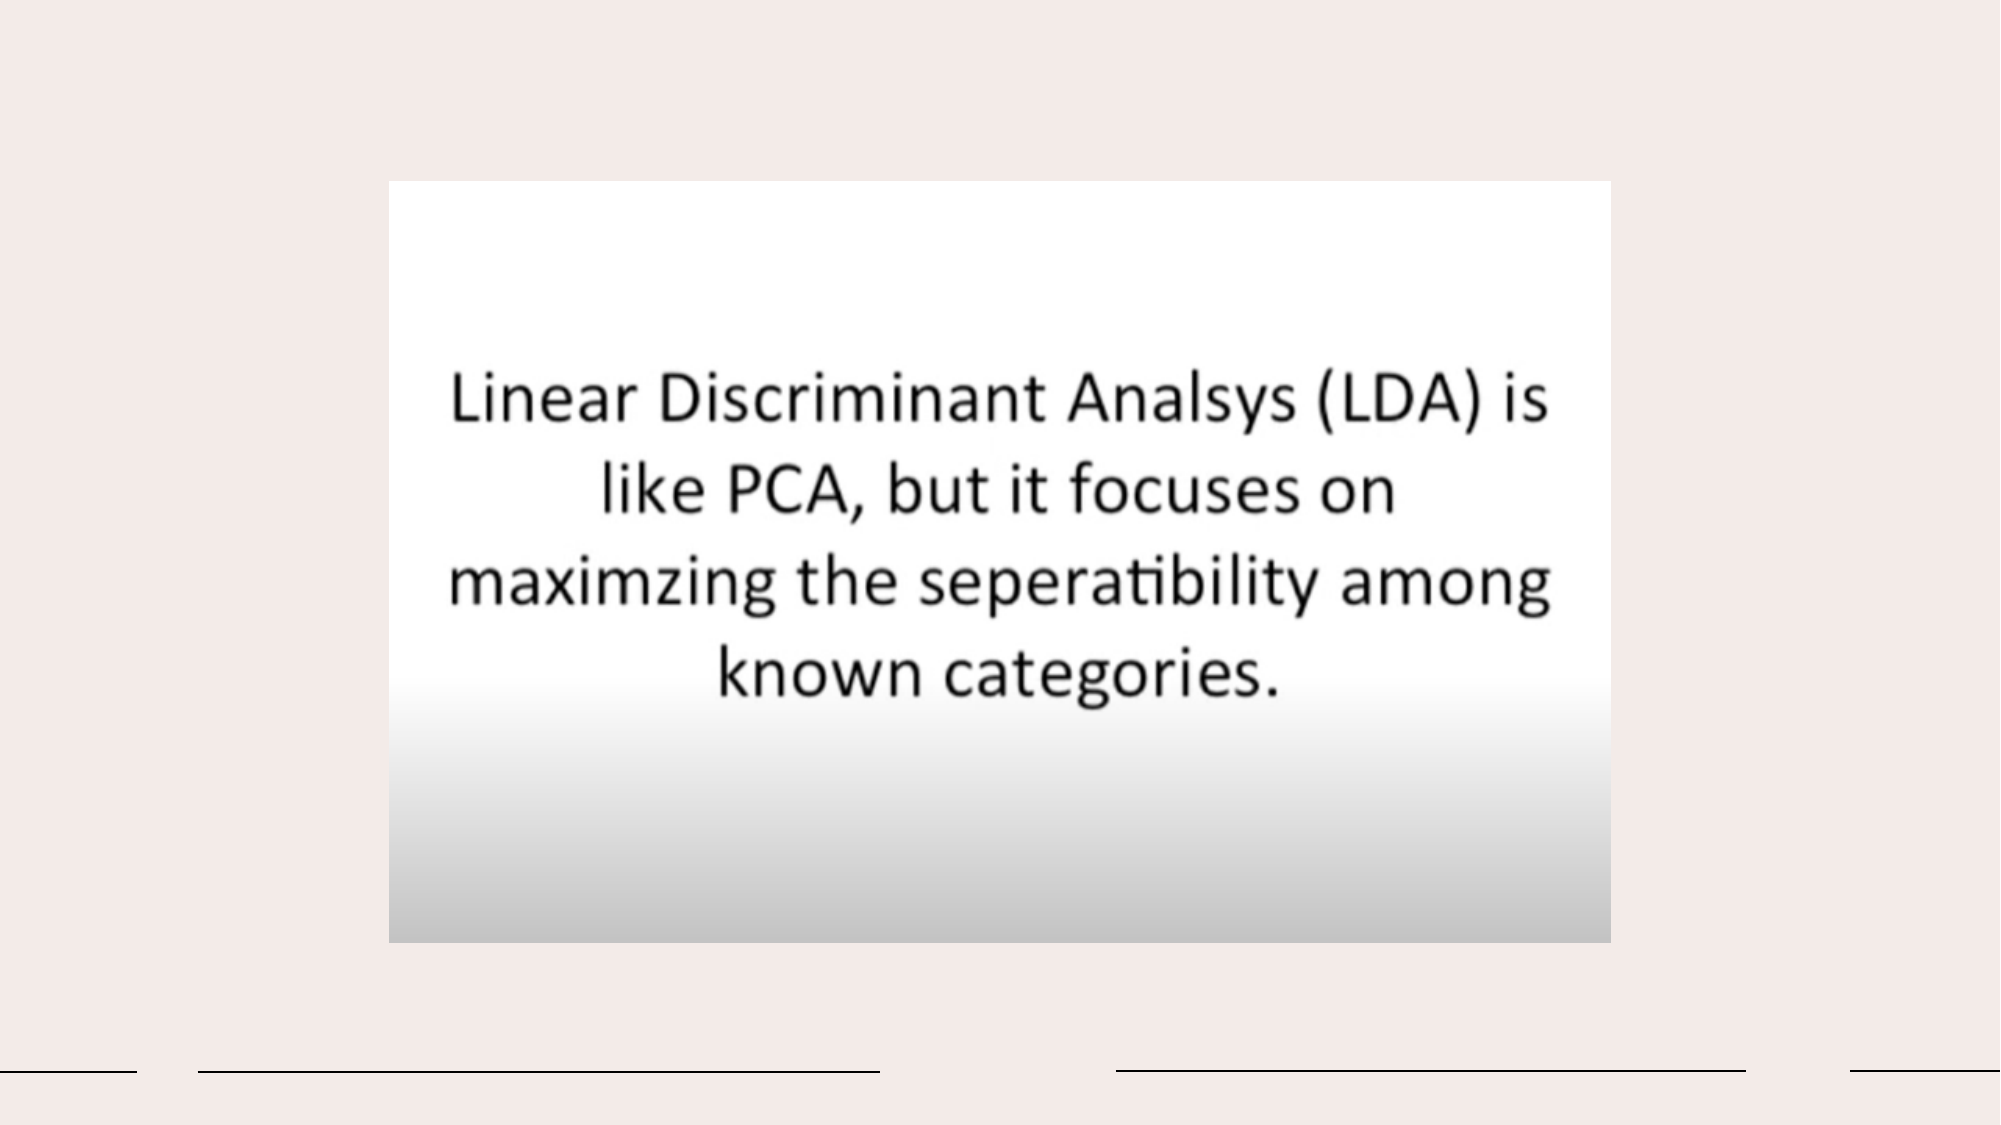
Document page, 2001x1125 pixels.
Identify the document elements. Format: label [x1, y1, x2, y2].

picture [388, 181, 1611, 943]
